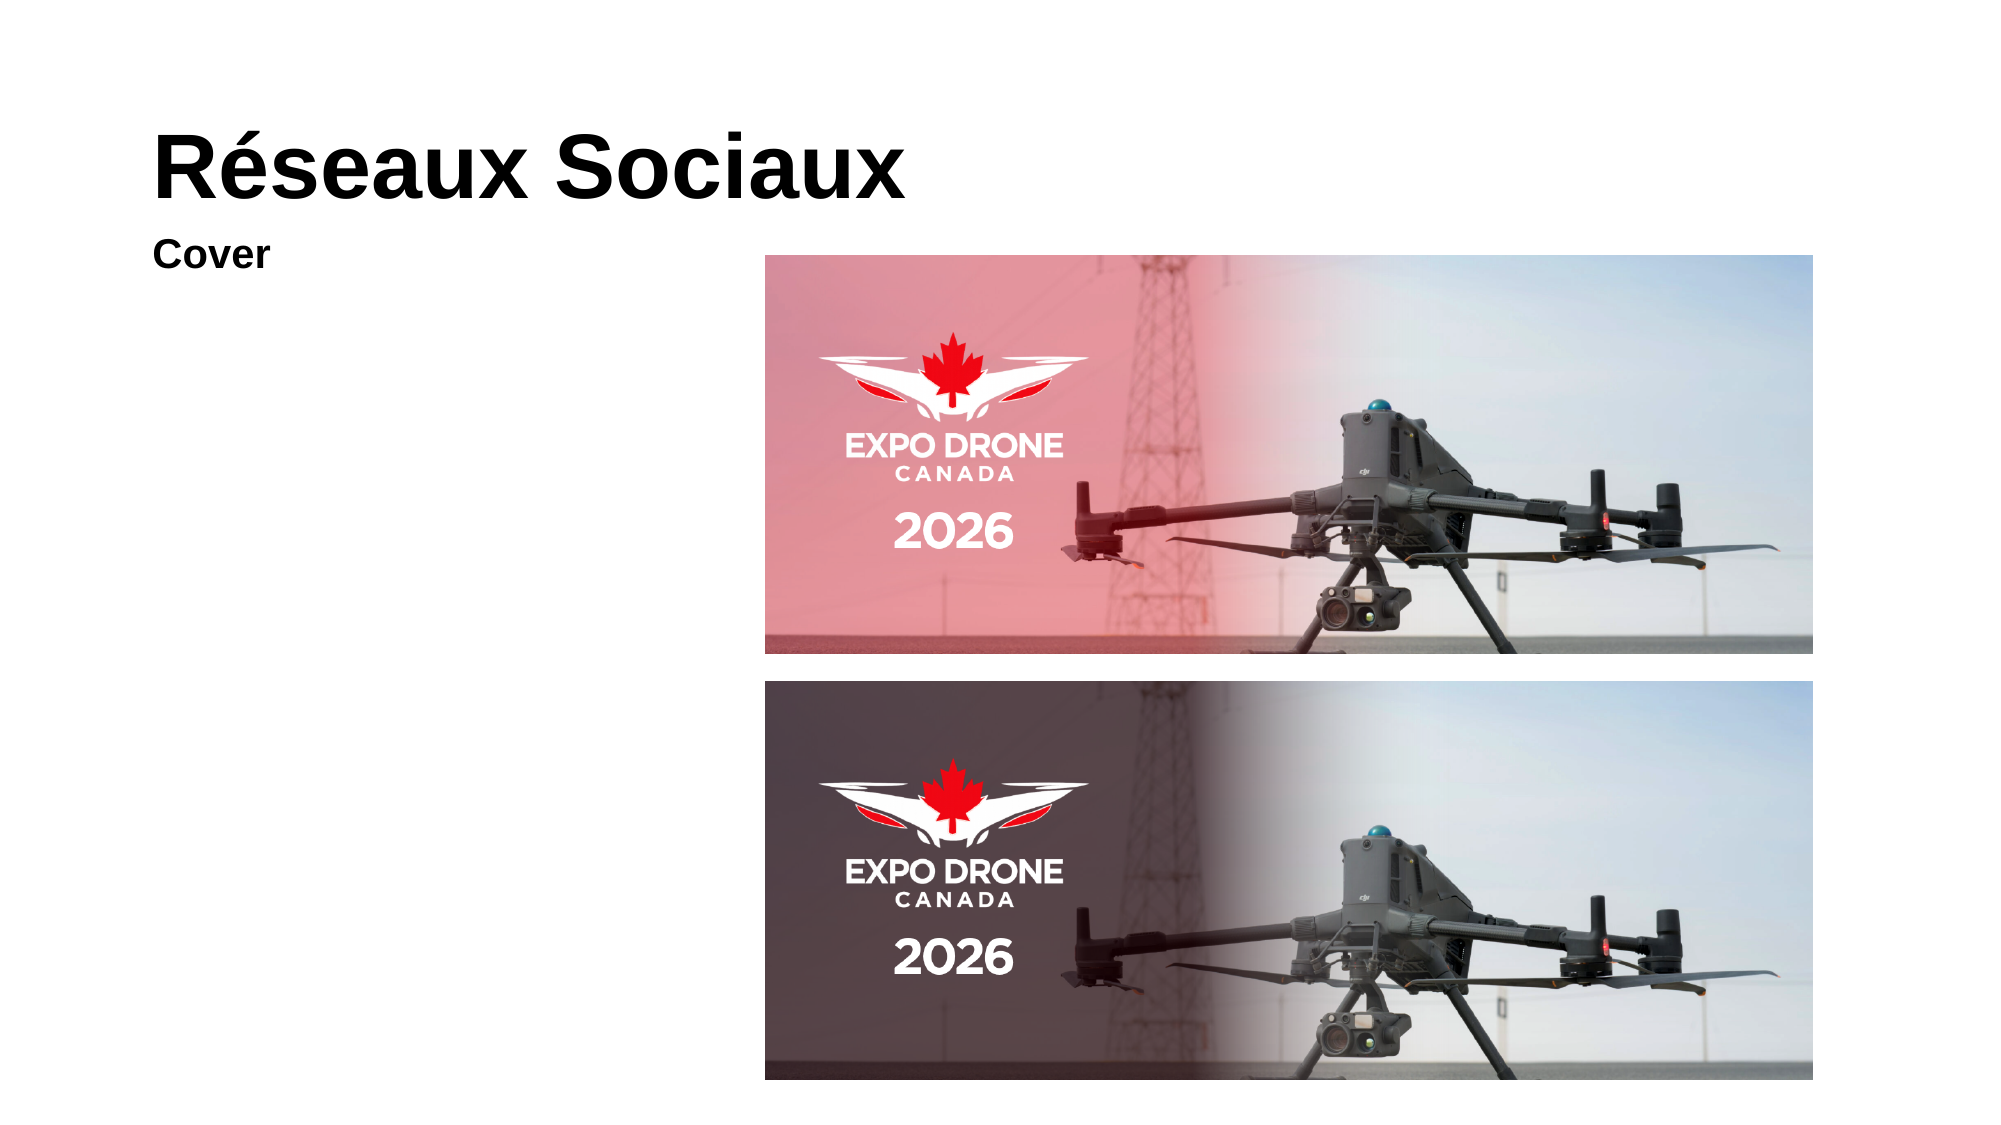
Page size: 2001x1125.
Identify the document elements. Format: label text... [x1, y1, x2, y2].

picture [764, 680, 1813, 1081]
title Réseaux Sociaux [137, 59, 1863, 198]
picture [764, 254, 1813, 655]
text_box Cover [137, 198, 1863, 313]
